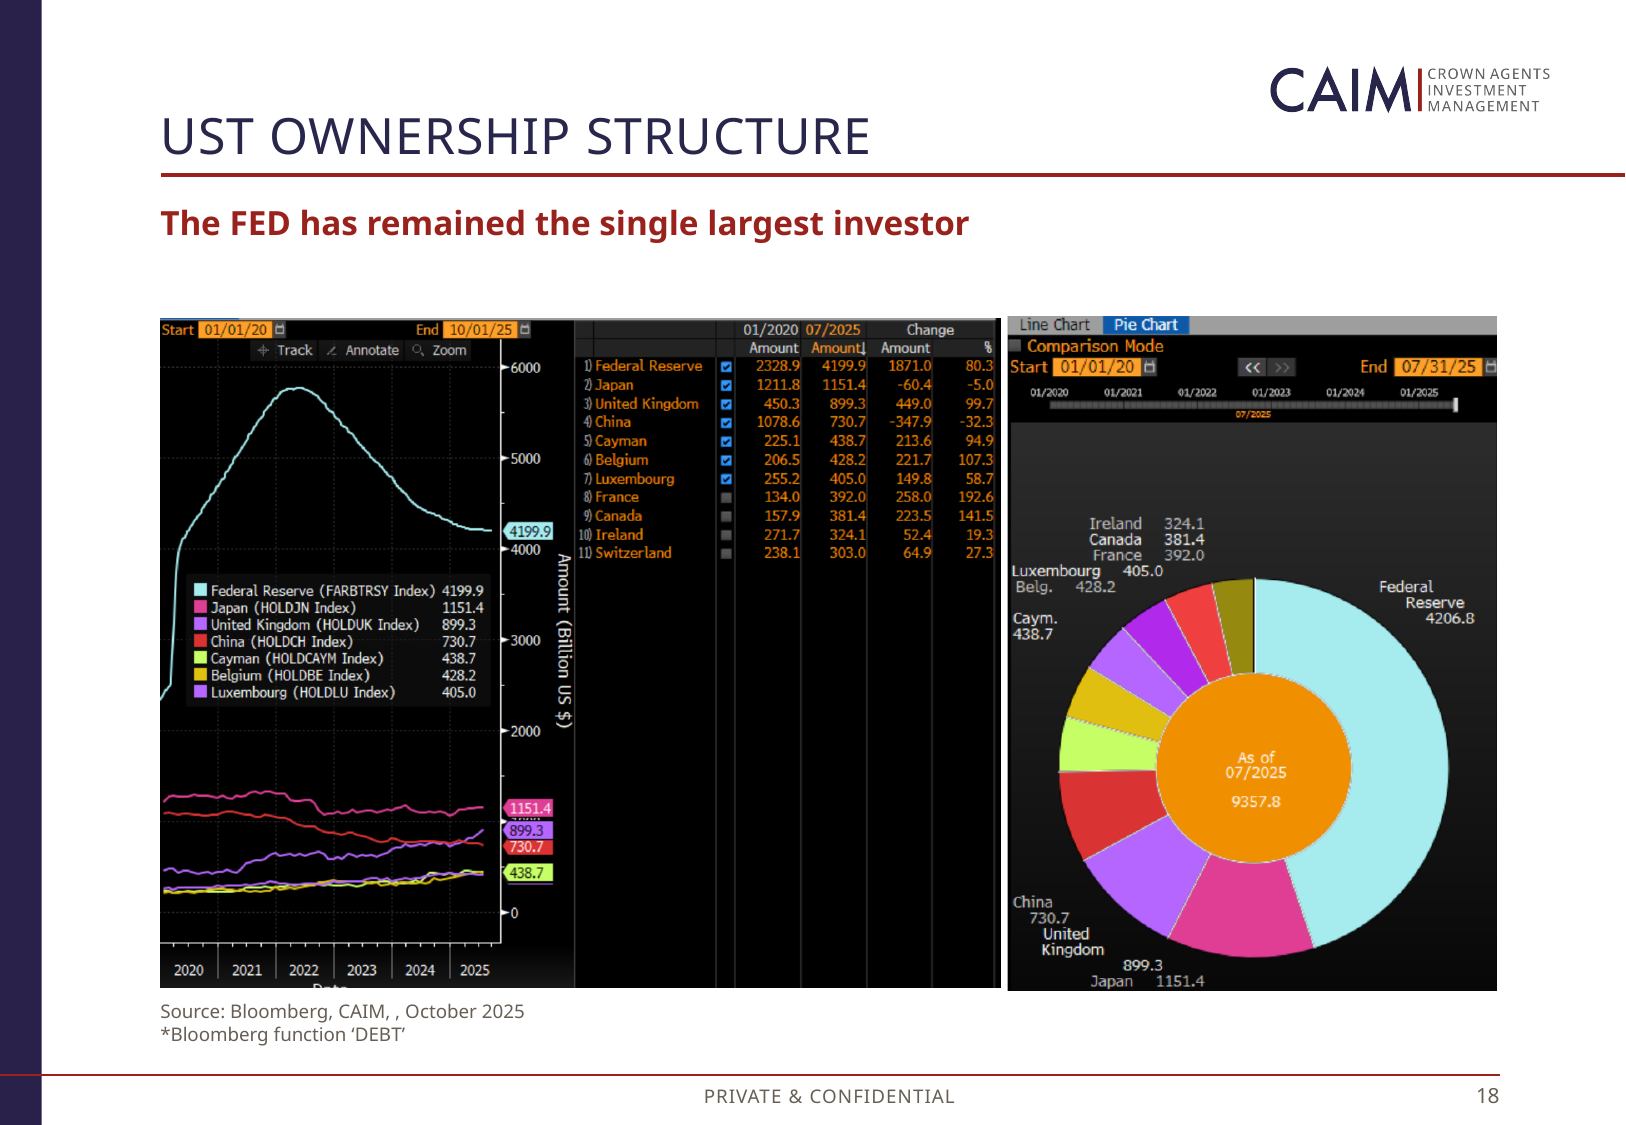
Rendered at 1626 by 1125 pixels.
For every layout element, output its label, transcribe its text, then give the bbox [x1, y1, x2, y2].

list The FED has remained the single largest investor [160, 201, 1497, 243]
picture [1253, 61, 1555, 128]
list Source: Bloomberg, CAIM, , October 2025 *Bloomberg function ‘DEBT’ [160, 999, 1497, 1046]
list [160, 318, 1001, 988]
picture [1007, 316, 1497, 1024]
title UST ownership structure [160, 109, 1197, 166]
